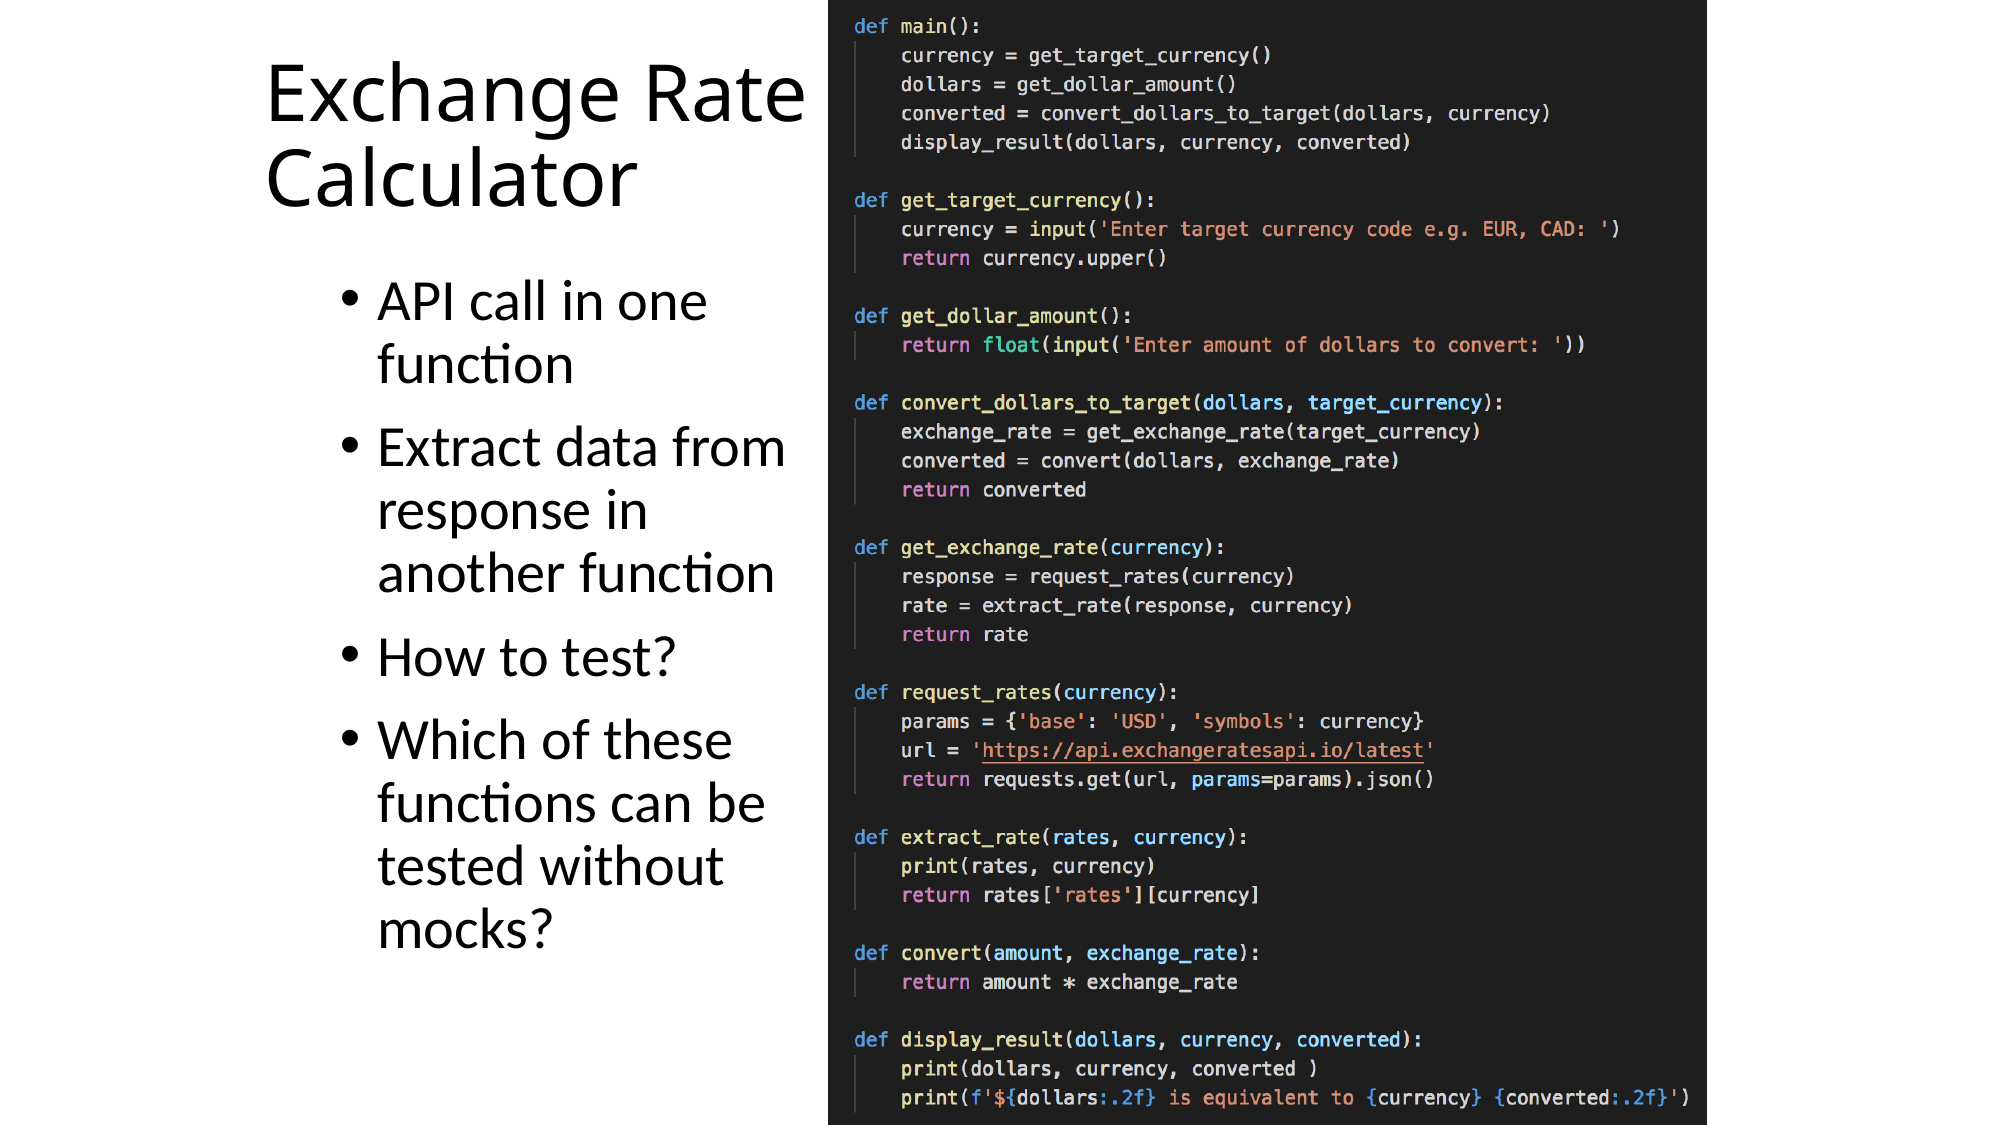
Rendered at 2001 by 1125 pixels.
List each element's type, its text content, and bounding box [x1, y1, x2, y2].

title Exchange Rate Calculator [249, 45, 828, 233]
picture [828, 0, 1707, 1125]
list API call in one function Extract data from response in another function How to test? Which of these functions can be tested without mocks? [324, 262, 828, 1005]
